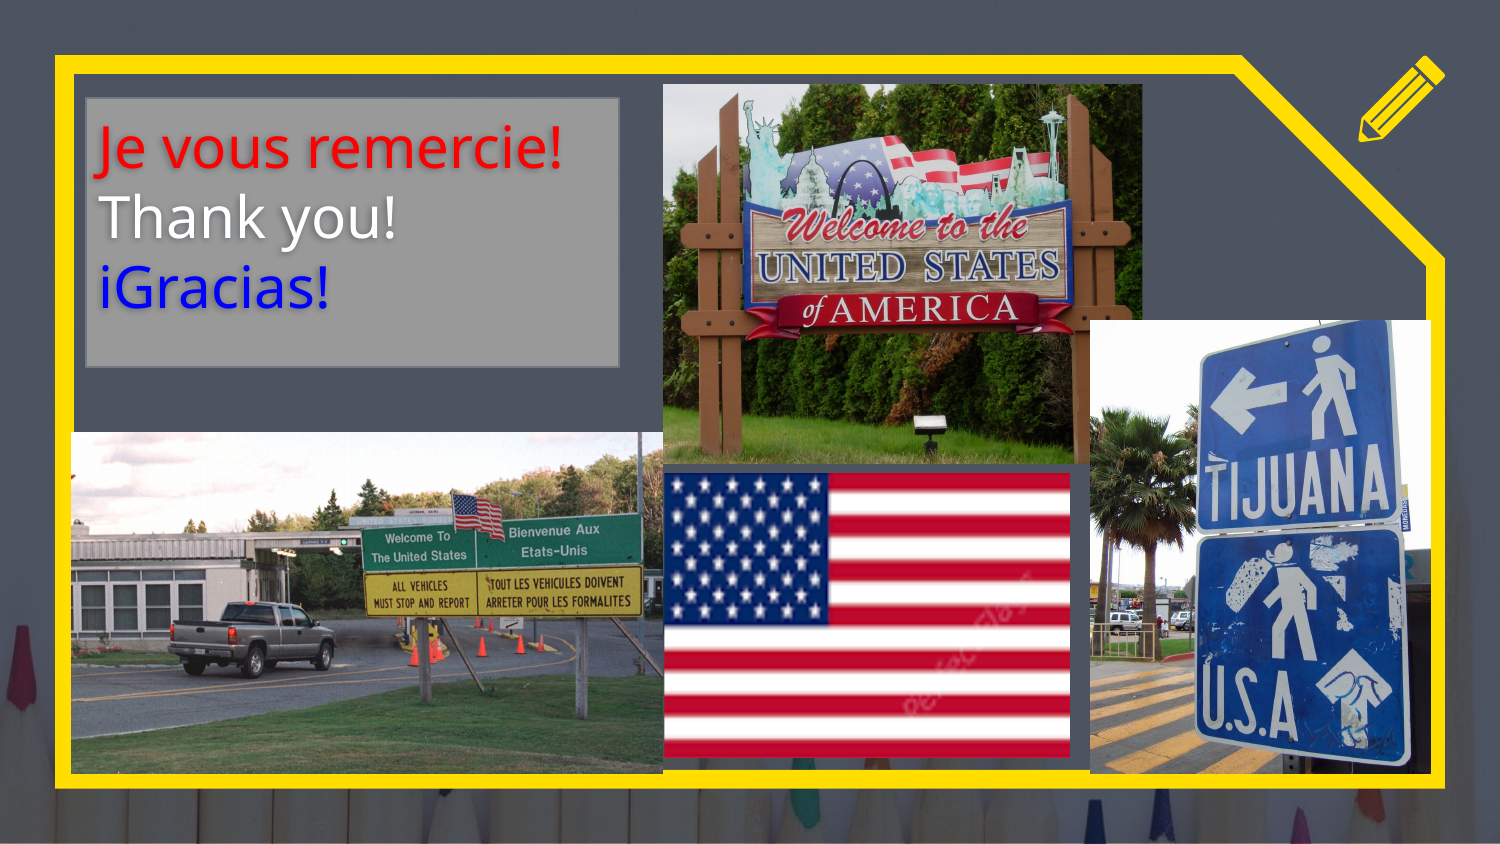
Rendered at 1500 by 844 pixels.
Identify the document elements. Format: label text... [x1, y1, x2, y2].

title Je vous remercie! Thank you! iGracias! [98, 97, 657, 321]
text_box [1358, 55, 1446, 143]
picture [0, 0, 1500, 844]
text_box [85, 98, 619, 367]
